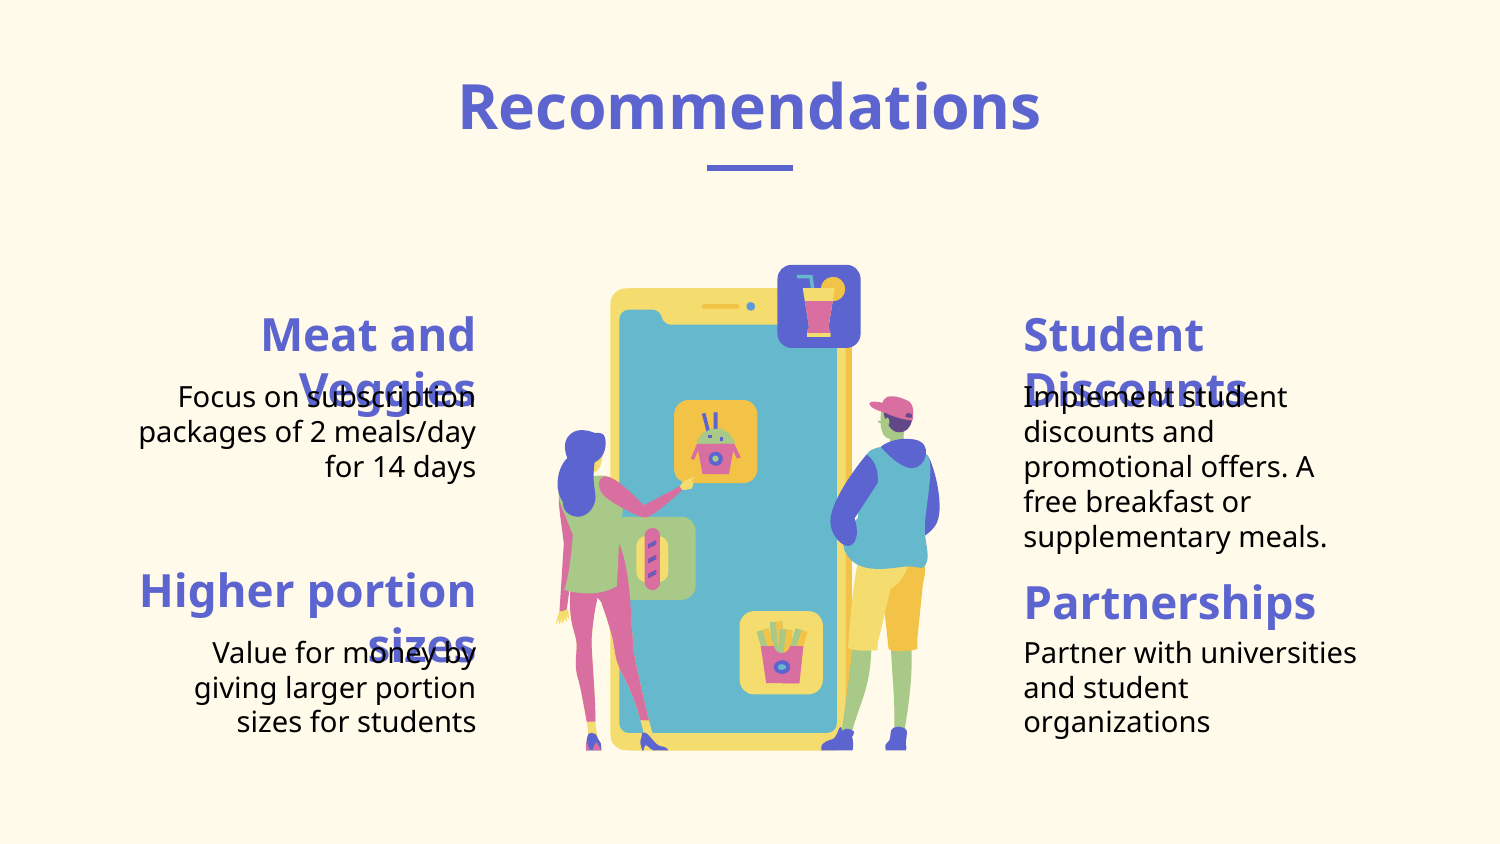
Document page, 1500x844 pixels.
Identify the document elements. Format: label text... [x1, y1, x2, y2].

title Partnerships [1008, 558, 1383, 618]
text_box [554, 264, 946, 751]
subtitle Value for money by giving larger portion sizes for students [116, 618, 492, 724]
title Higher portion sizes [116, 546, 492, 618]
title Meat and Veggies [116, 290, 492, 363]
subtitle Focus on subscription packages of 2 meals/day for 14 days [116, 363, 492, 468]
subtitle Implement student discounts and promotional offers. A free breakfast or supplementary meals. [1008, 363, 1383, 468]
subtitle Partner with universities and student organizations [1008, 618, 1383, 724]
title Recommendations [116, 33, 1383, 157]
title Student Discounts [1008, 290, 1383, 363]
